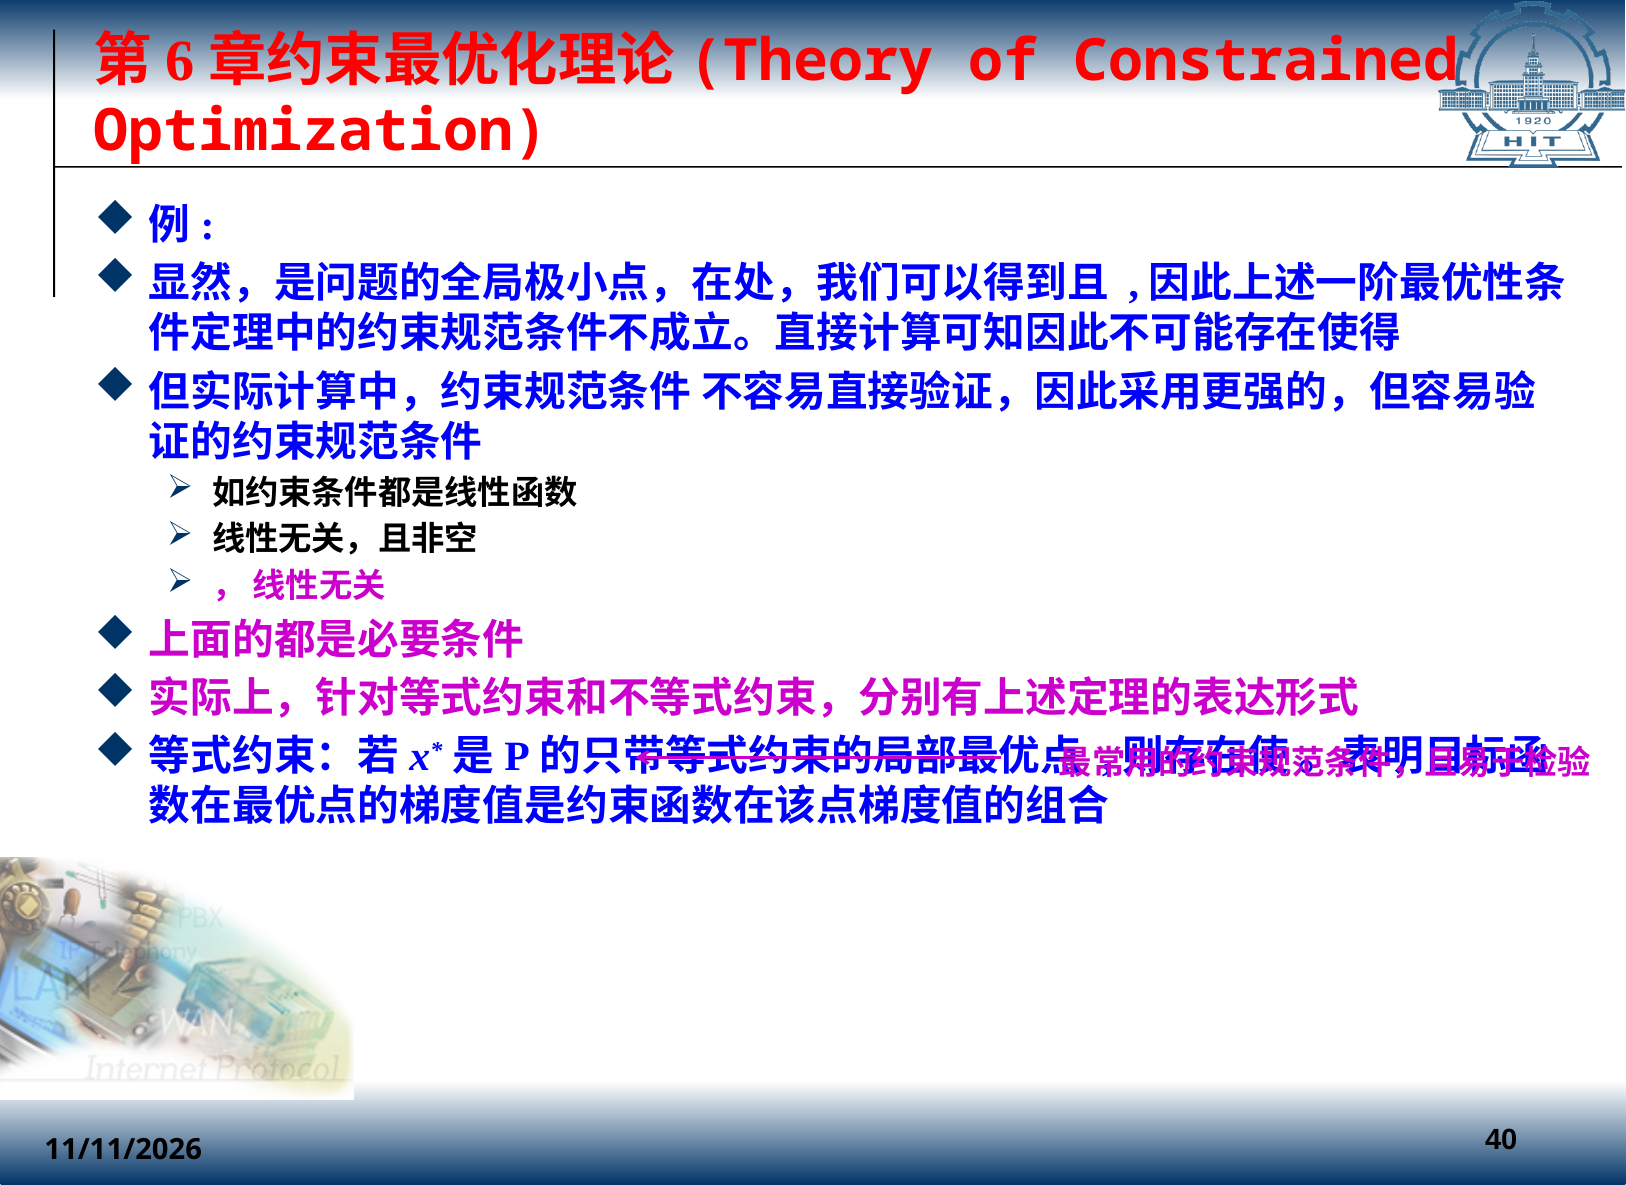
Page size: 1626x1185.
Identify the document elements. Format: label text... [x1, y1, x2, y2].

title 第6章约束最优化理论(Theory of Constrained Optimization) [78, 29, 1498, 155]
picture [1438, 1, 1626, 167]
picture [0, 857, 354, 1100]
text_box 最常用的约束规范条件，且易于检验 [1025, 733, 1625, 789]
